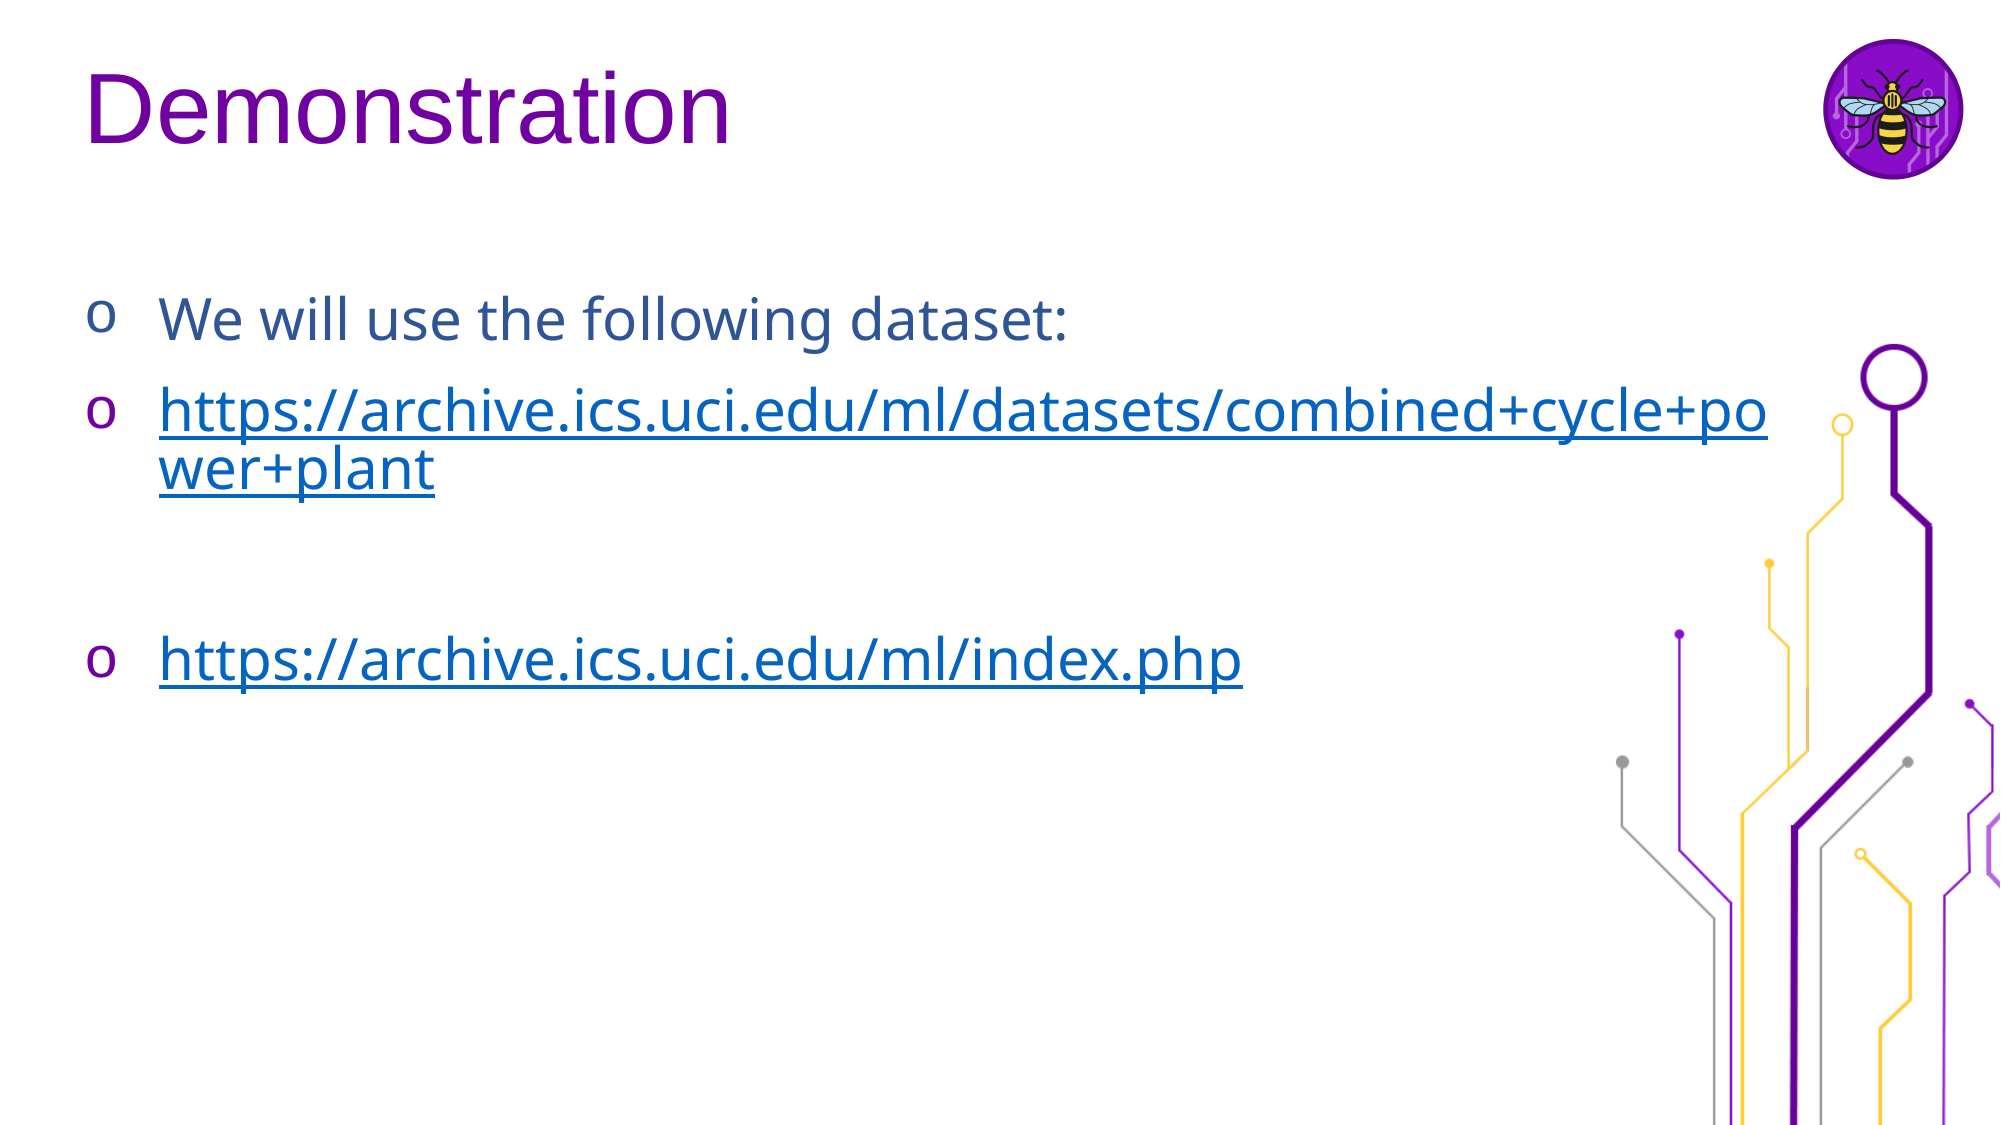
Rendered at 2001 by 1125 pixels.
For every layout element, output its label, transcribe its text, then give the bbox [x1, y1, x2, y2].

picture [1814, 34, 1971, 184]
picture [1603, 319, 2000, 1125]
title Demonstration [68, 3, 1794, 221]
list We will use the following dataset: https://archive.ics.uci.edu/ml/datasets/combined+cycle+power+plant https://archive.ics.uci.edu/ml/index.php [68, 274, 1794, 989]
